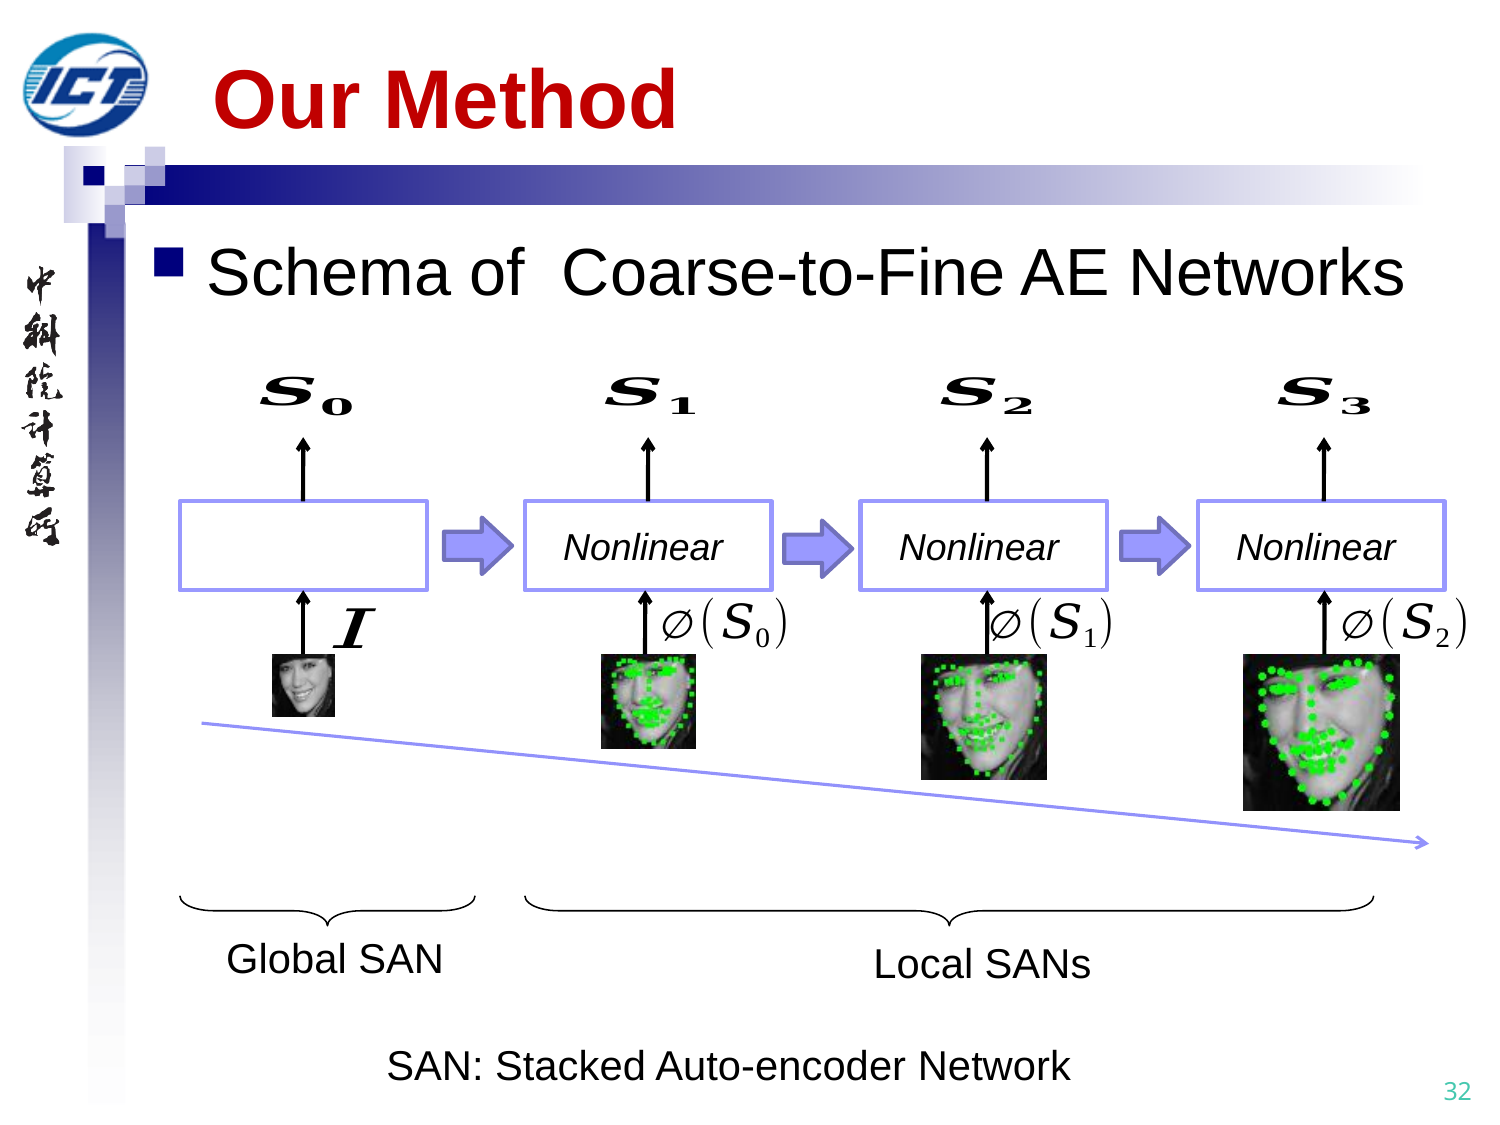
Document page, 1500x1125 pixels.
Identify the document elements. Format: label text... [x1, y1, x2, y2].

text_box Global SAN [187, 924, 484, 989]
picture [921, 654, 1047, 722]
text_box [782, 518, 855, 579]
text_box Local SANs [834, 929, 1131, 994]
text_box [524, 895, 1374, 926]
title Our Method [197, 40, 1488, 150]
picture [271, 654, 335, 718]
text_box [179, 895, 476, 926]
picture [601, 654, 696, 722]
picture [13, 31, 158, 147]
text_box SAN: Stacked Auto-encoder Network [371, 1031, 1087, 1097]
text_box [441, 515, 515, 576]
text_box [201, 722, 1430, 844]
text_box [1119, 515, 1192, 576]
picture [87, 221, 126, 1120]
list Schema of Coarse-to-Fine AE Networks [135, 220, 1500, 1058]
slide_number 32 [1136, 1073, 1488, 1118]
picture [1242, 654, 1400, 722]
picture [21, 265, 63, 546]
